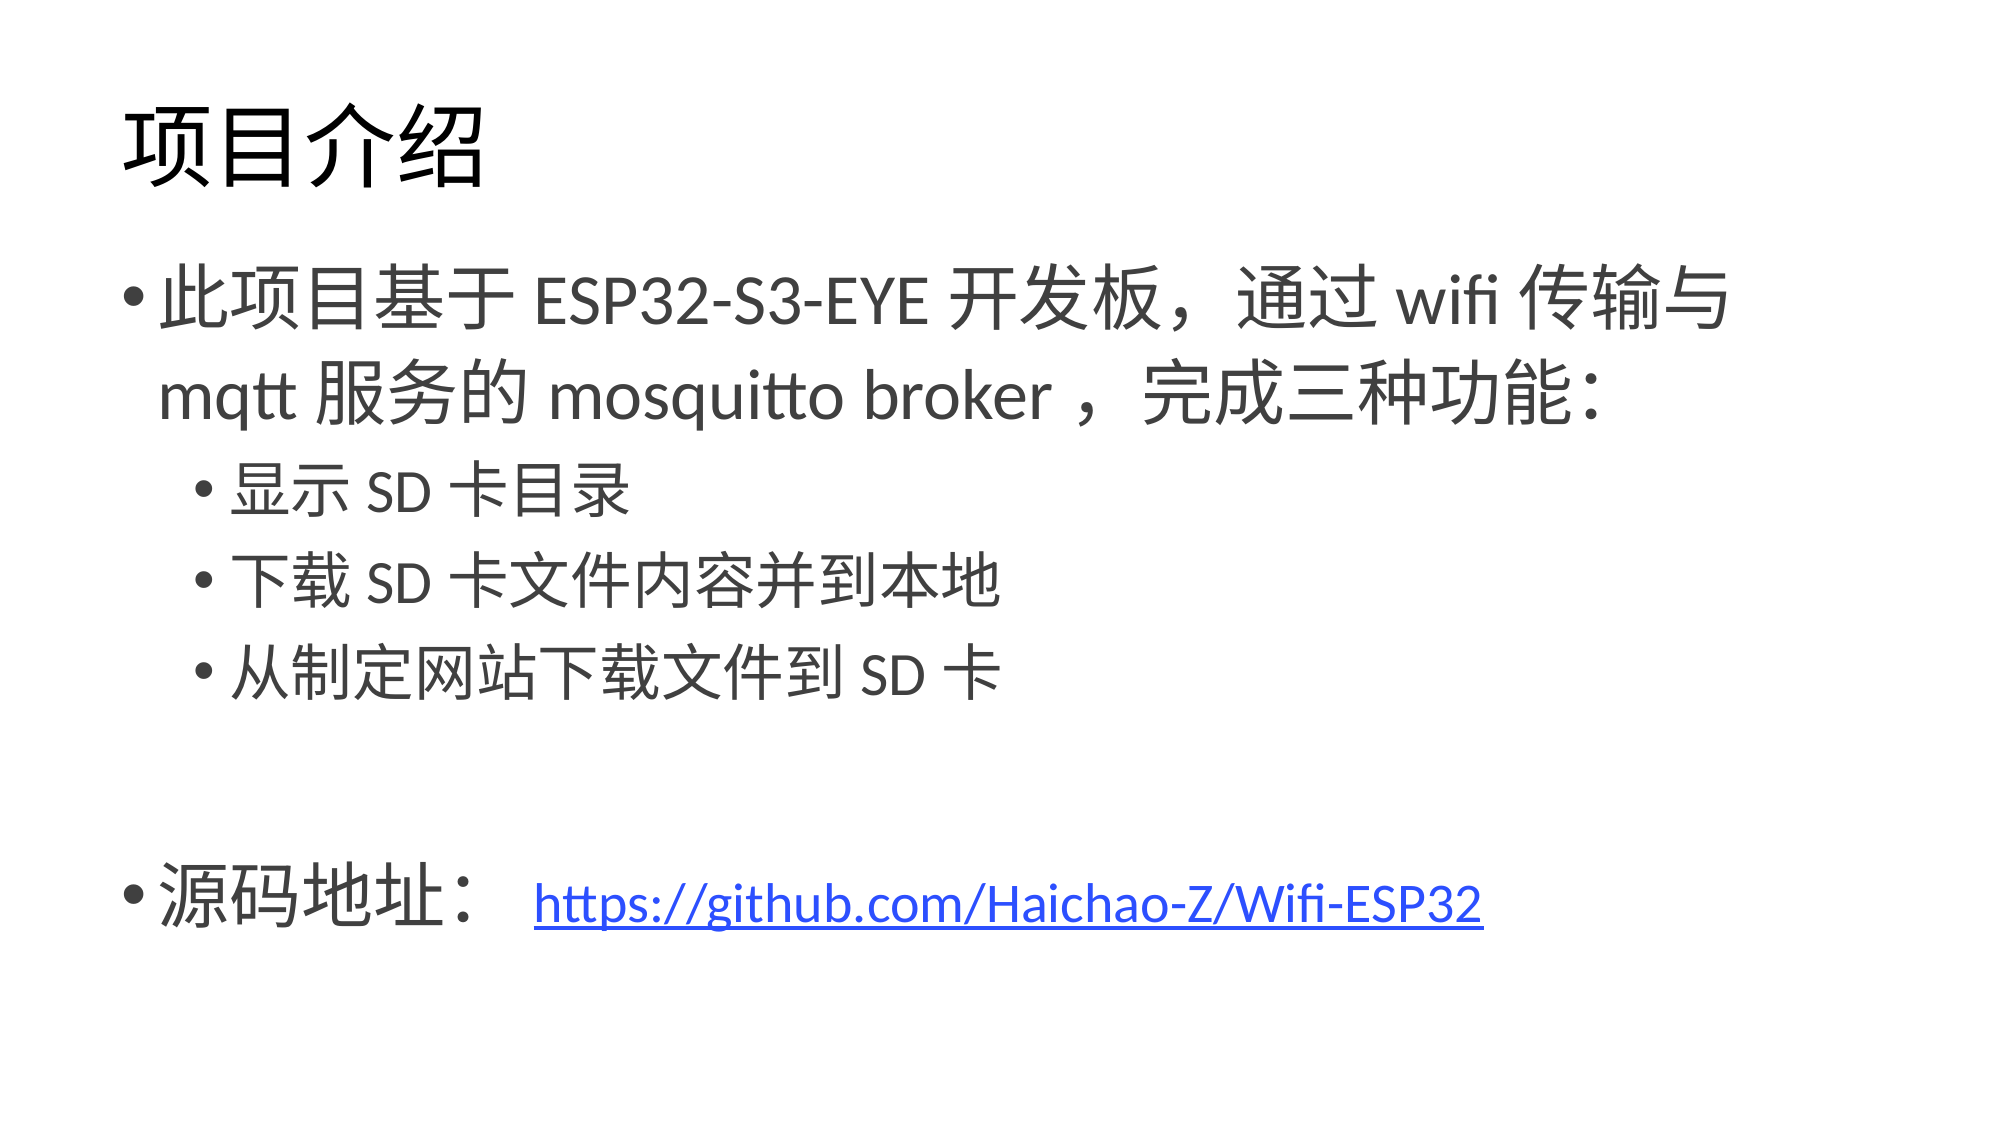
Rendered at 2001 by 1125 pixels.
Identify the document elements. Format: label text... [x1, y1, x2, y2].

list 此项目基于ESP32-S3-EYE开发板，通过wifi传输与mqtt服务的mosquitto broker，完成三种功能： 显示SD卡目录 下载SD卡文件内容并到本地 从制定网站下载文件到SD卡 源码地址：https://github.com/Haichao-Z/Wifi-ESP32 [106, 236, 1832, 950]
title 项目介绍 [106, 42, 1832, 236]
